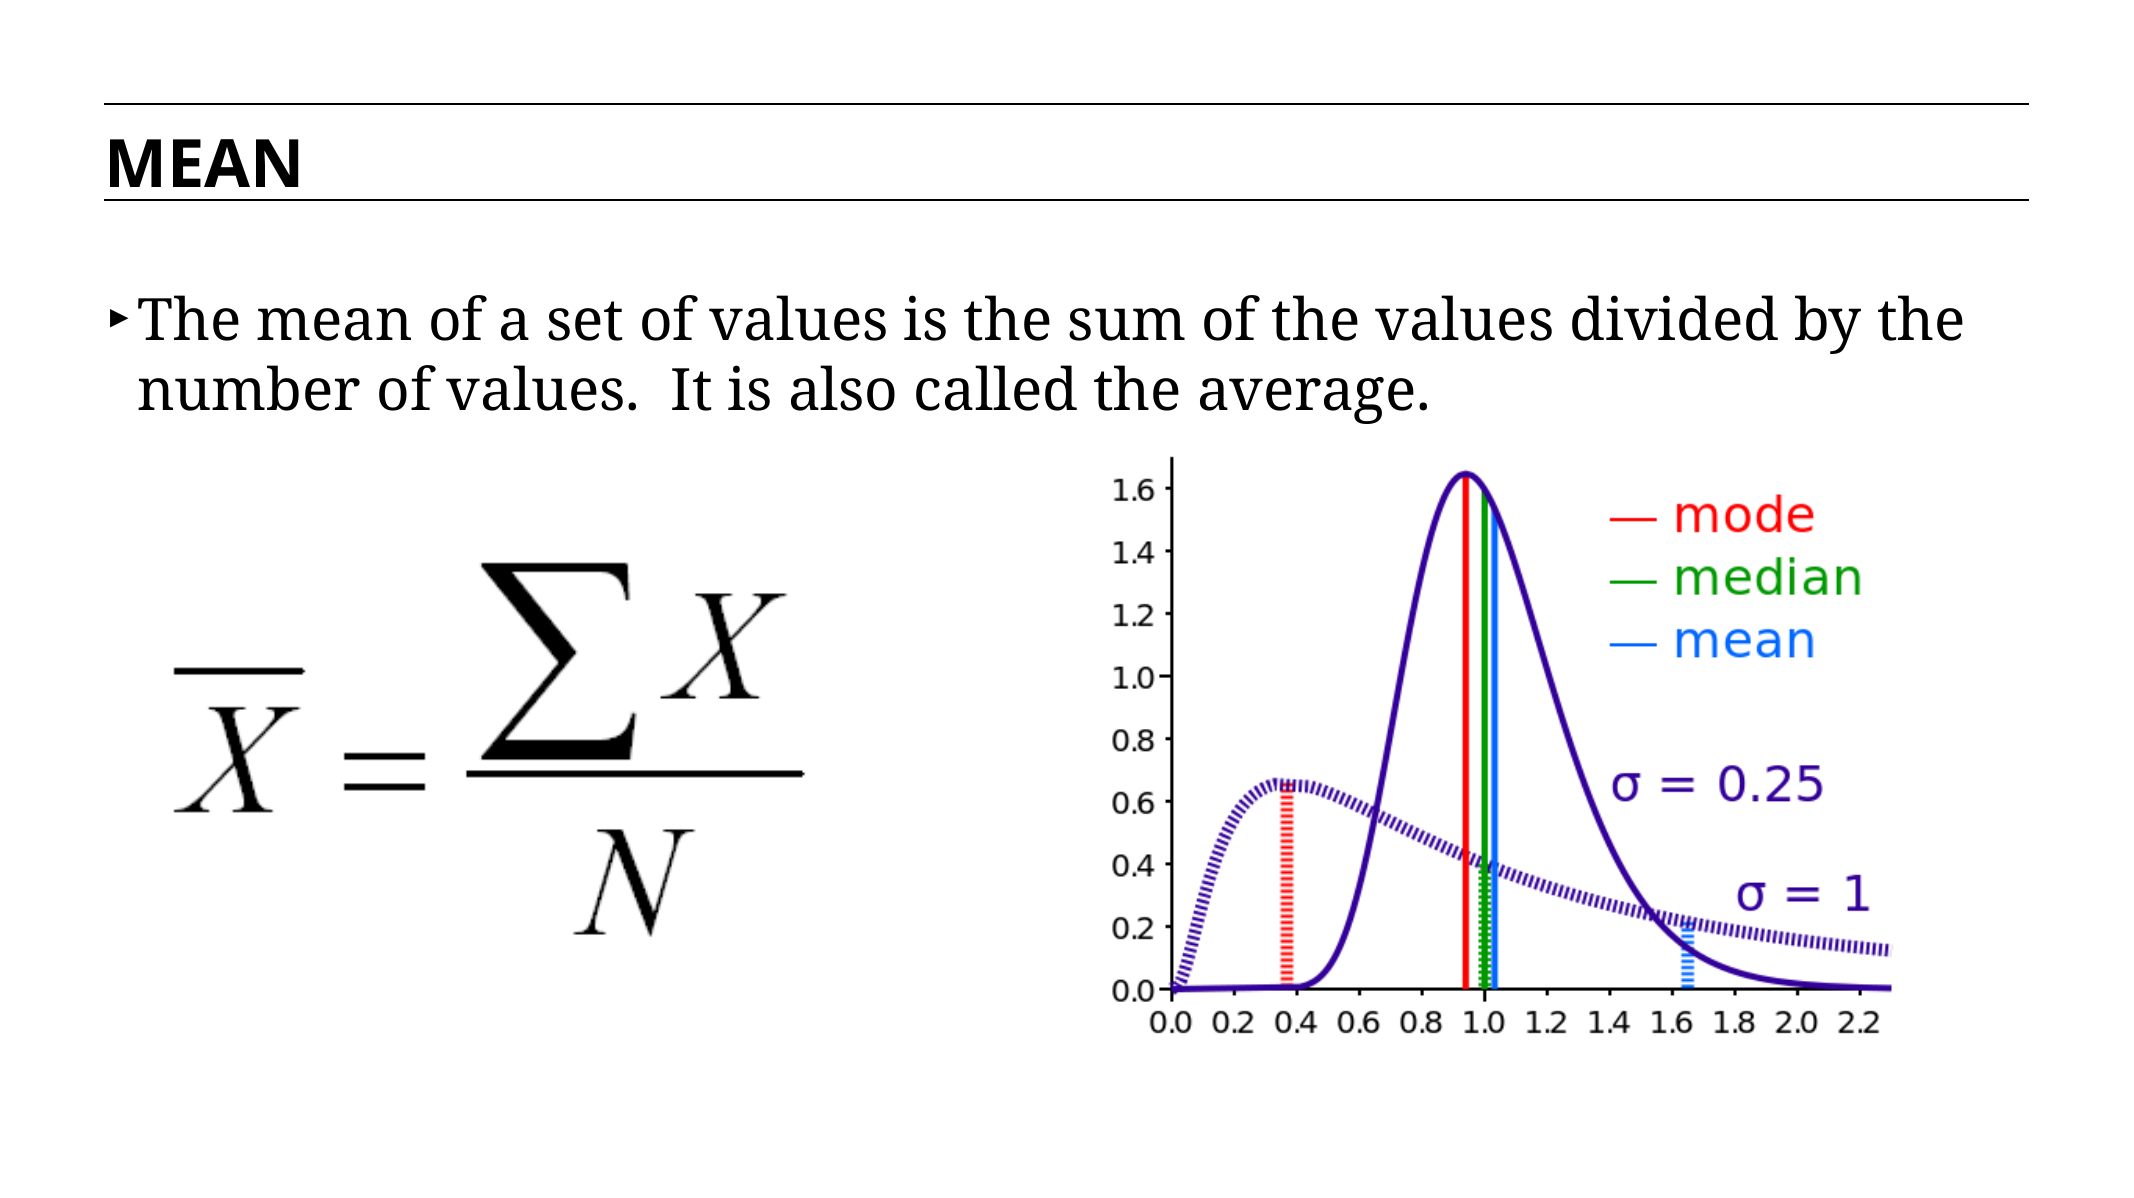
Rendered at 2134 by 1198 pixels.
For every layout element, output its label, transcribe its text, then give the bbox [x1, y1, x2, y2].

picture [1097, 451, 1899, 1053]
picture [131, 544, 851, 960]
list The mean of a set of values is the sum of the values divided by the number of values. It is also called the average. [104, 212, 2030, 837]
text_box MEAN [104, 120, 2030, 192]
